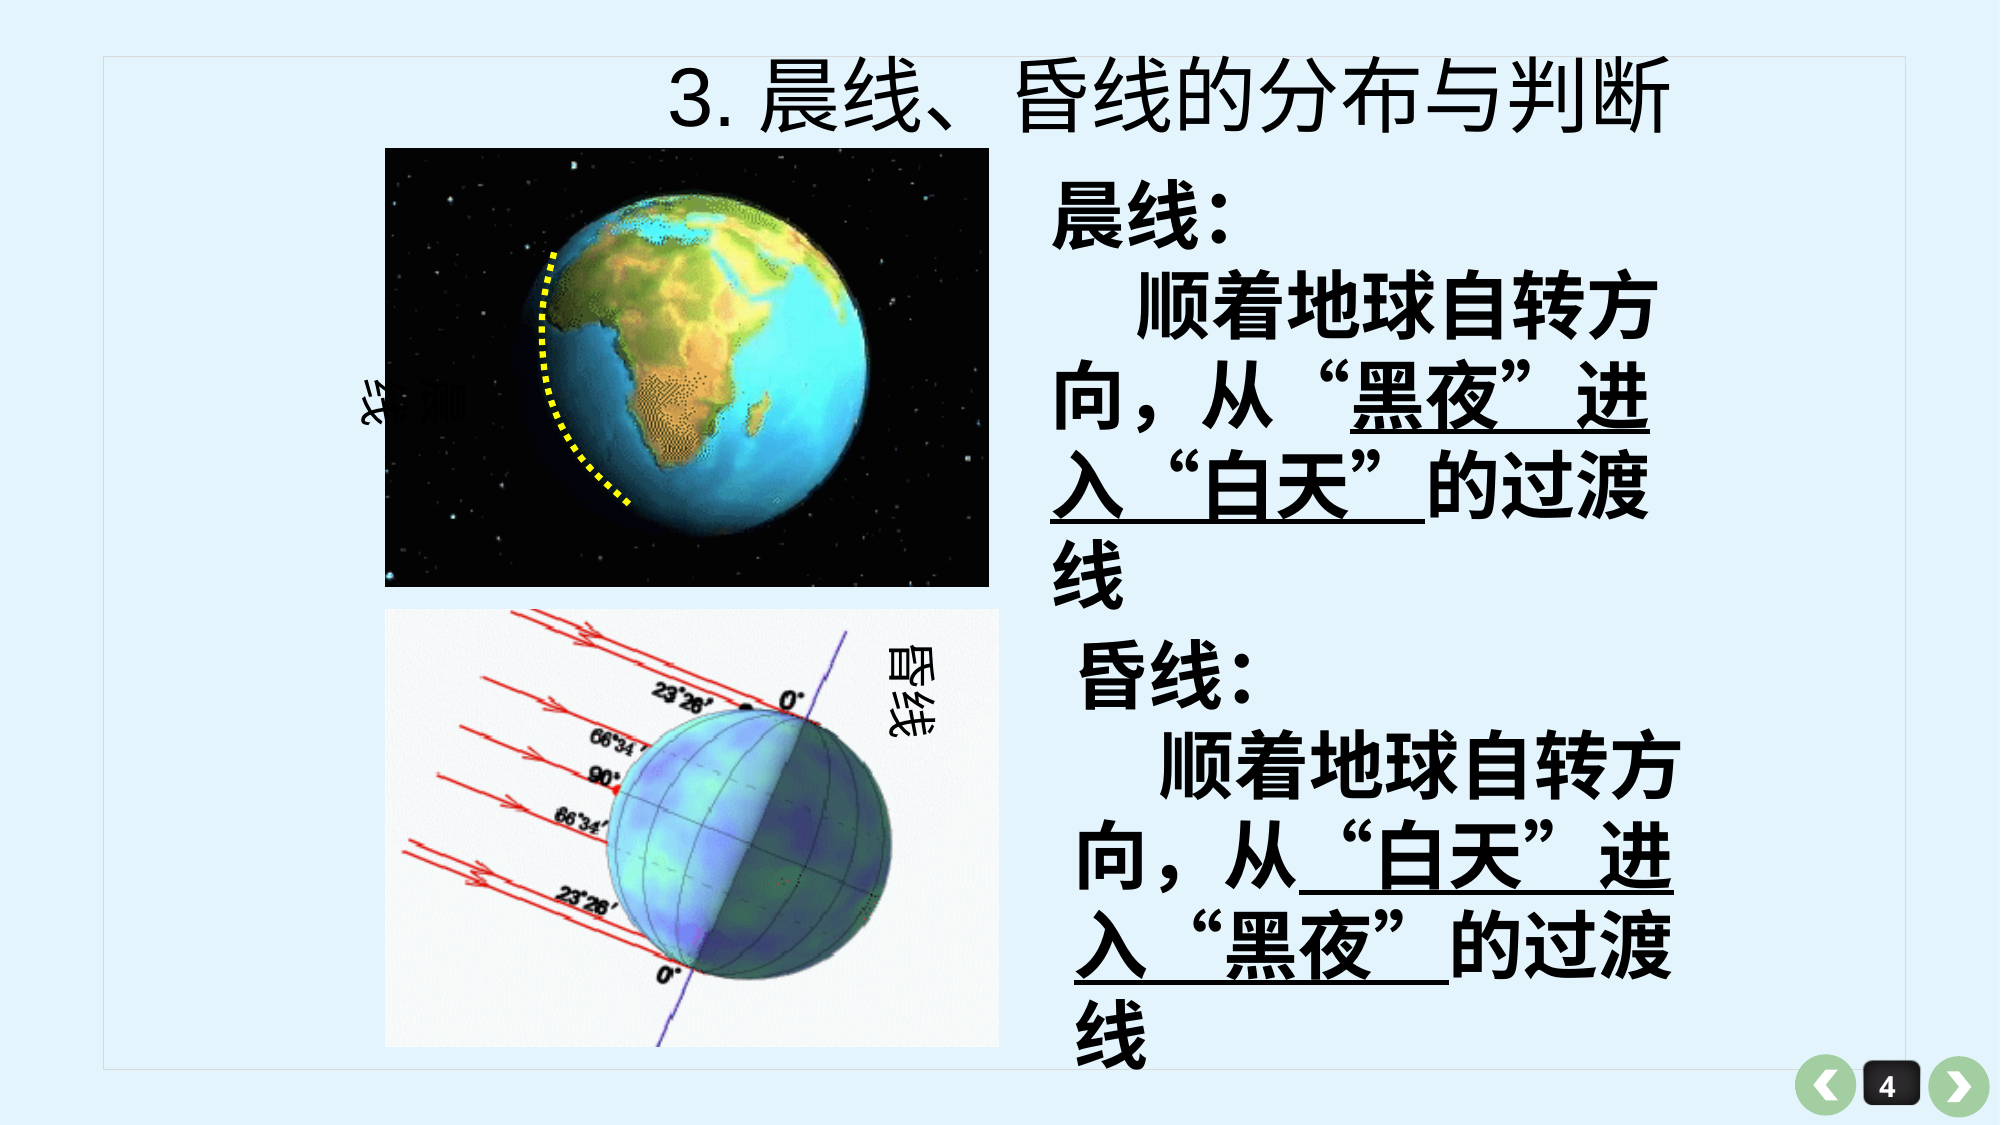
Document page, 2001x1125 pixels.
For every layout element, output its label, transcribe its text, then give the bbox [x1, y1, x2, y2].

text_box 晨线： 顺着地球自转方向，从“黑夜”进入“白天”的过渡线 [1035, 160, 1698, 626]
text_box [385, 148, 989, 587]
text_box 3.晨线、昏线的分布与判断 [653, 35, 1688, 151]
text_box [385, 609, 999, 1047]
picture [1860, 1056, 1925, 1110]
text_box 昏线： 顺着地球自转方向，从“白天”进入“黑夜”的过渡线 [1059, 621, 1704, 1087]
